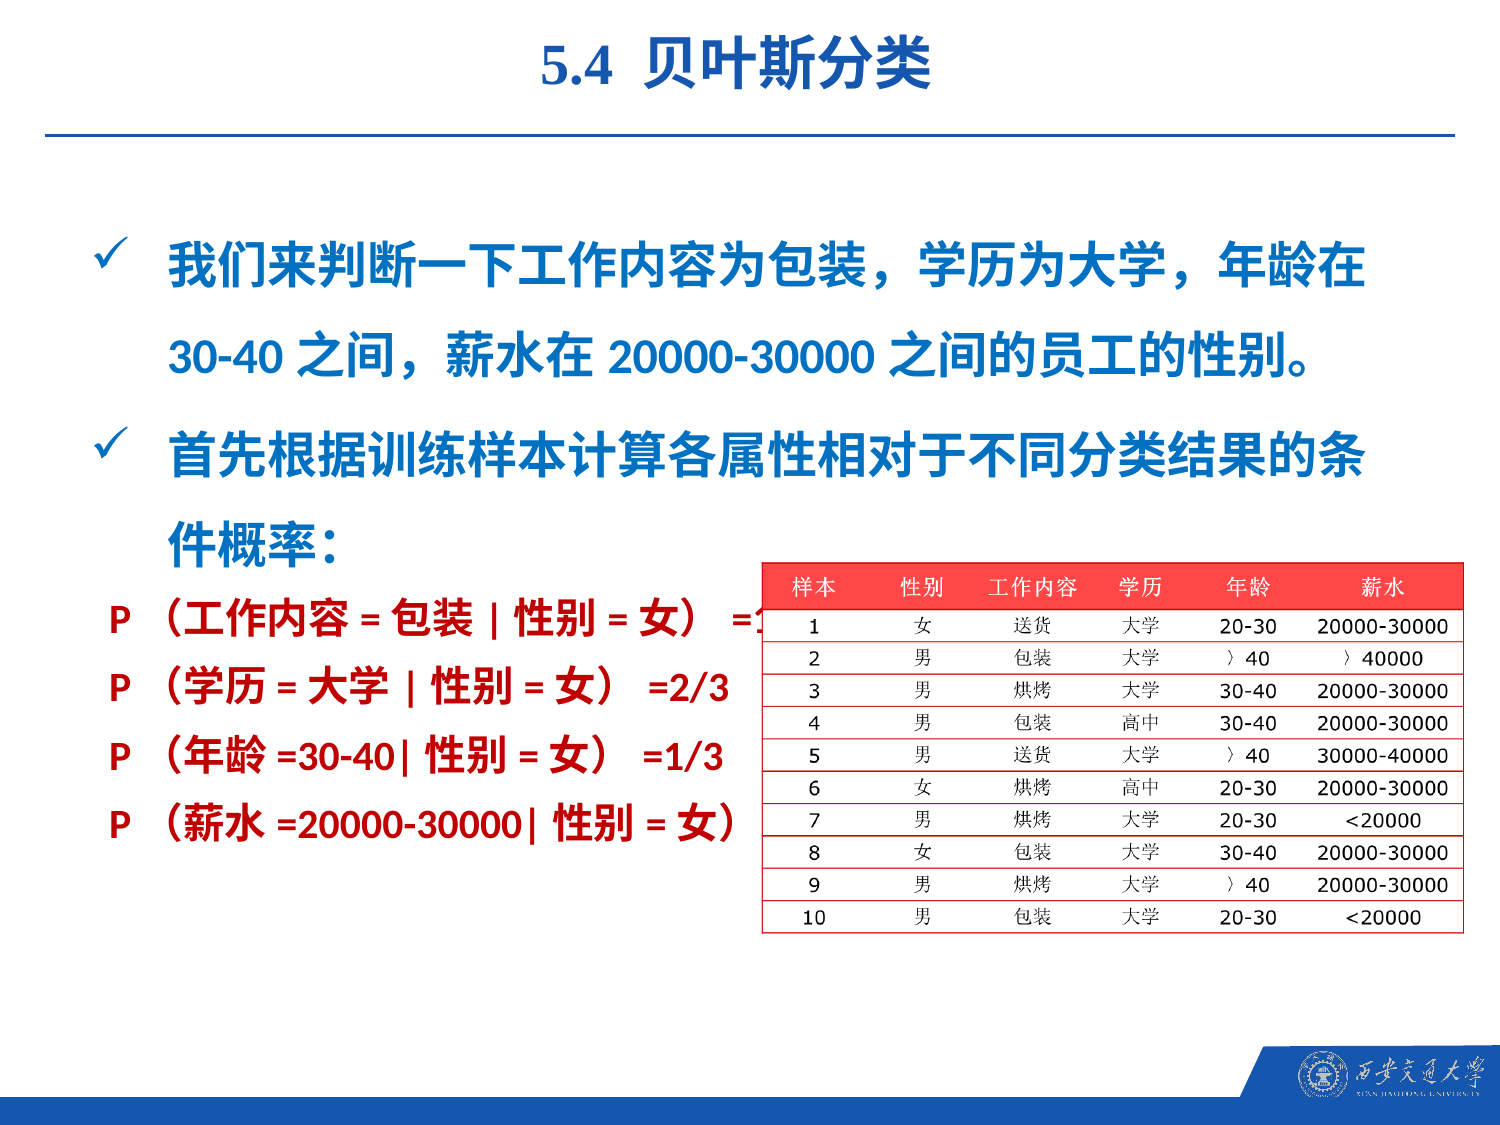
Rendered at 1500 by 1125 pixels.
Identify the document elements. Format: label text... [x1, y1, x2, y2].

text_box 我们来判断一下工作内容为包装，学历为大学，年龄在30-40之间，薪水在20000-30000之间的员工的性别。 首先根据训练样本计算各属性相对于不同分类结果的条件概率： P（工作内容=包装|性别=女）=1/3 P（学历=大学|性别=女）=2/3 P（年龄=30-40|性别=女）=1/3 P（薪水=20000-30000|性别=女）=1 [75, 196, 1399, 872]
text_box 5.4 贝叶斯分类 [134, 19, 1340, 104]
picture [761, 562, 1465, 941]
